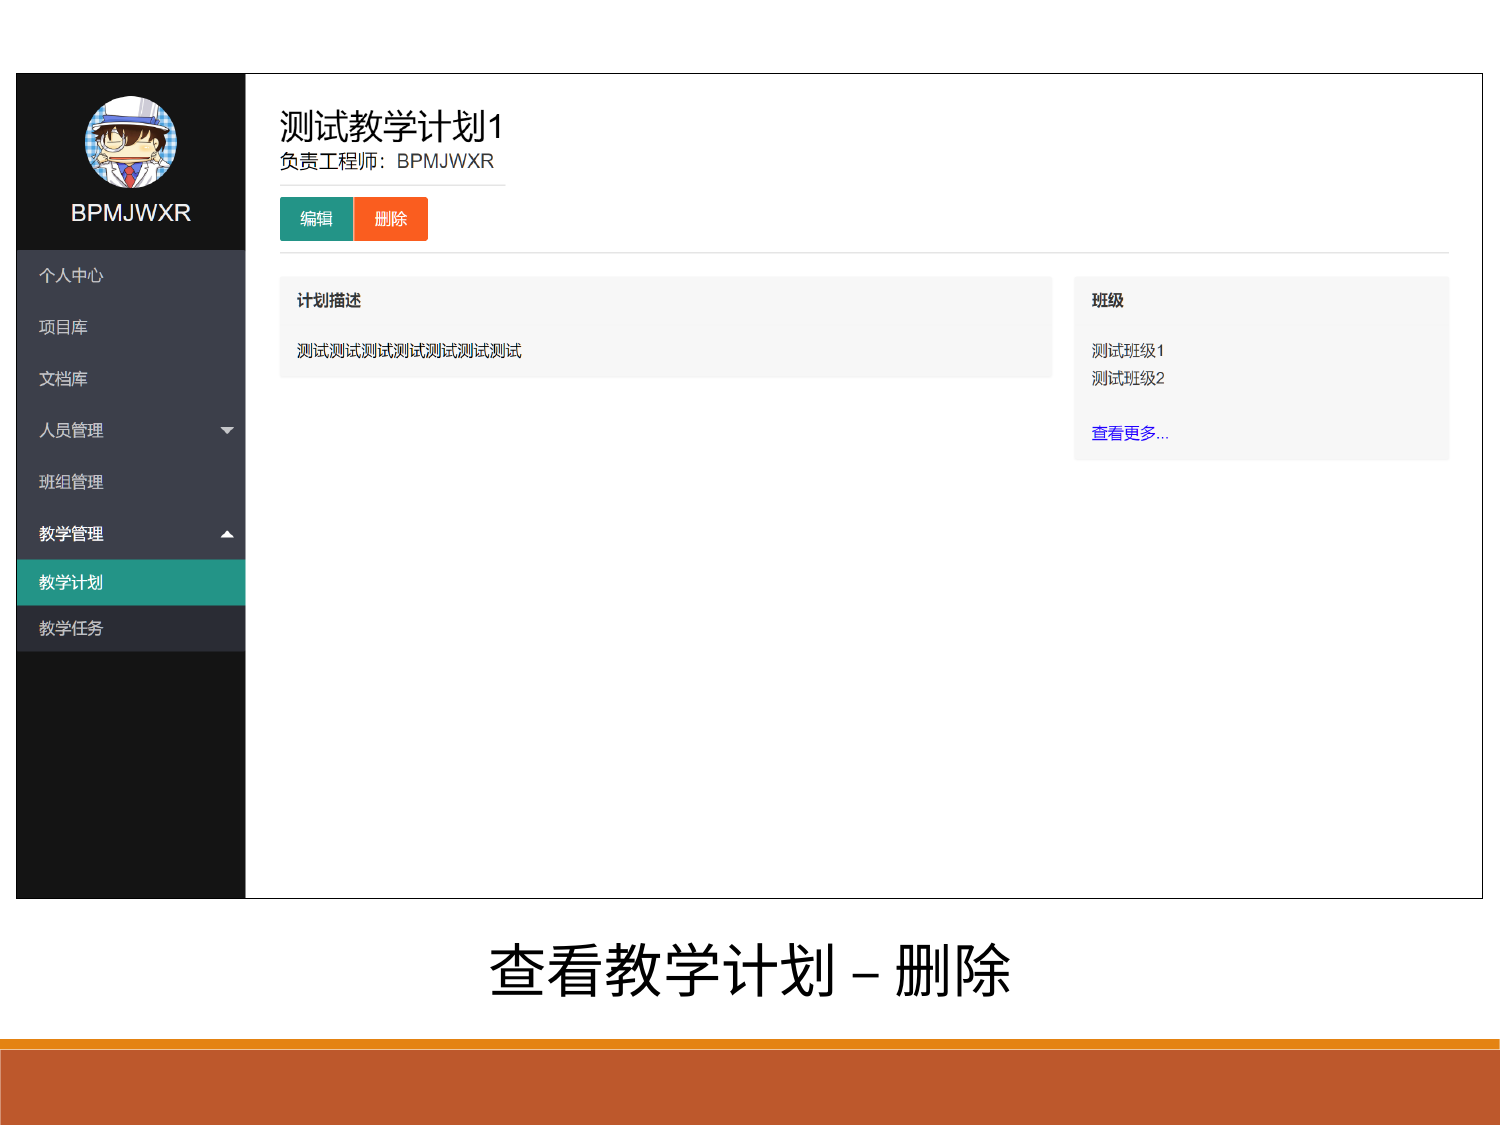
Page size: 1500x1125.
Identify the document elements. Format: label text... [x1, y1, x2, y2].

picture [16, 73, 1484, 899]
text_box 查看教学计划 – 删除 [473, 926, 1027, 1012]
